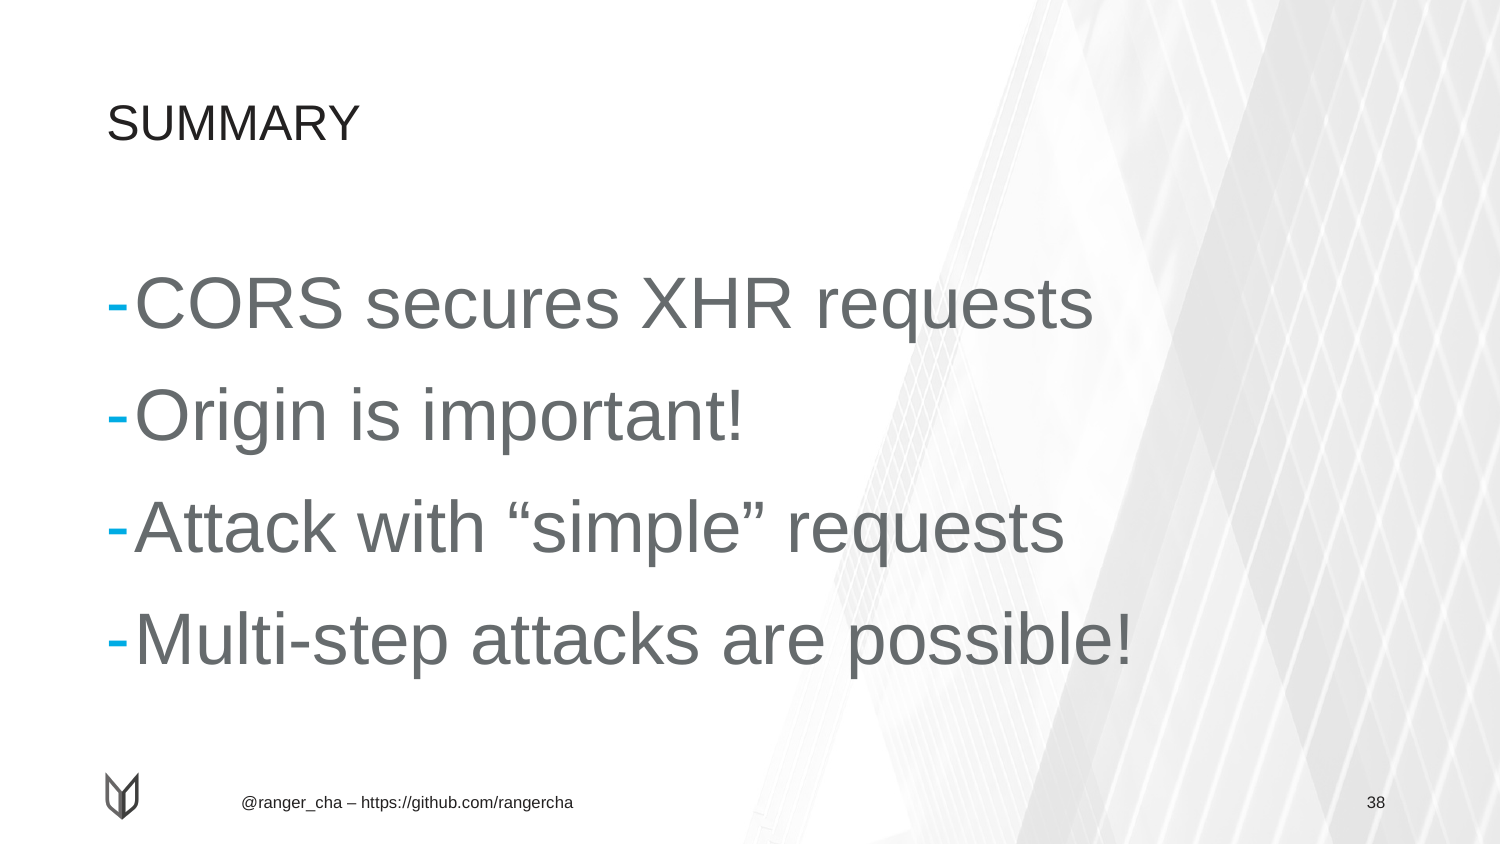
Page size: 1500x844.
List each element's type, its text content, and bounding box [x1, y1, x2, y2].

list CORS secures XHR requests Origin is important! Attack with “simple” requests Multi-step attacks are possible! [106, 246, 1400, 733]
title SUMMARY [106, 96, 1400, 220]
picture [0, 0, 1500, 844]
slide_number 38 [1345, 784, 1400, 815]
